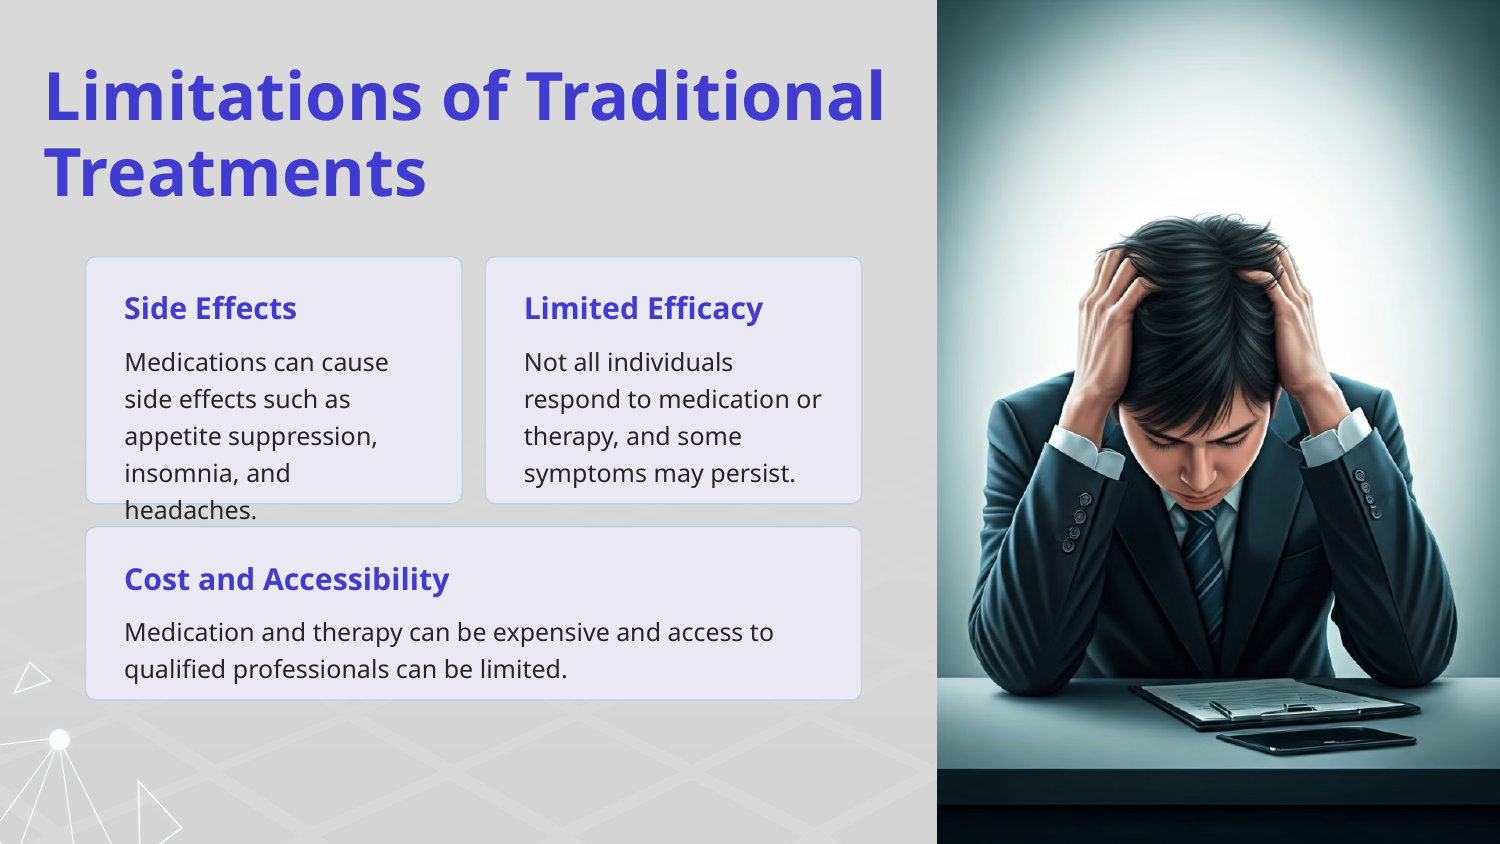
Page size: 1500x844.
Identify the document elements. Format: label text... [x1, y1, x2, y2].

text_box [85, 256, 463, 504]
text_box [85, 526, 862, 701]
text_box Side Effects [109, 280, 413, 319]
picture [937, 0, 1500, 844]
text_box Medication and therapy can be expensive and access to qualified professionals can be limited. [109, 602, 838, 677]
text_box Cost and Accessibility [109, 550, 416, 589]
text_box Medications can cause side effects such as appetite suppression, insomnia, and headaches. [109, 332, 439, 480]
text_box Limitations of Traditional Treatments [28, 50, 912, 202]
text_box Limited Efficacy [509, 280, 812, 319]
text_box Not all individuals respond to medication or therapy, and some symptoms may persist. [509, 332, 838, 443]
text_box [485, 256, 862, 504]
